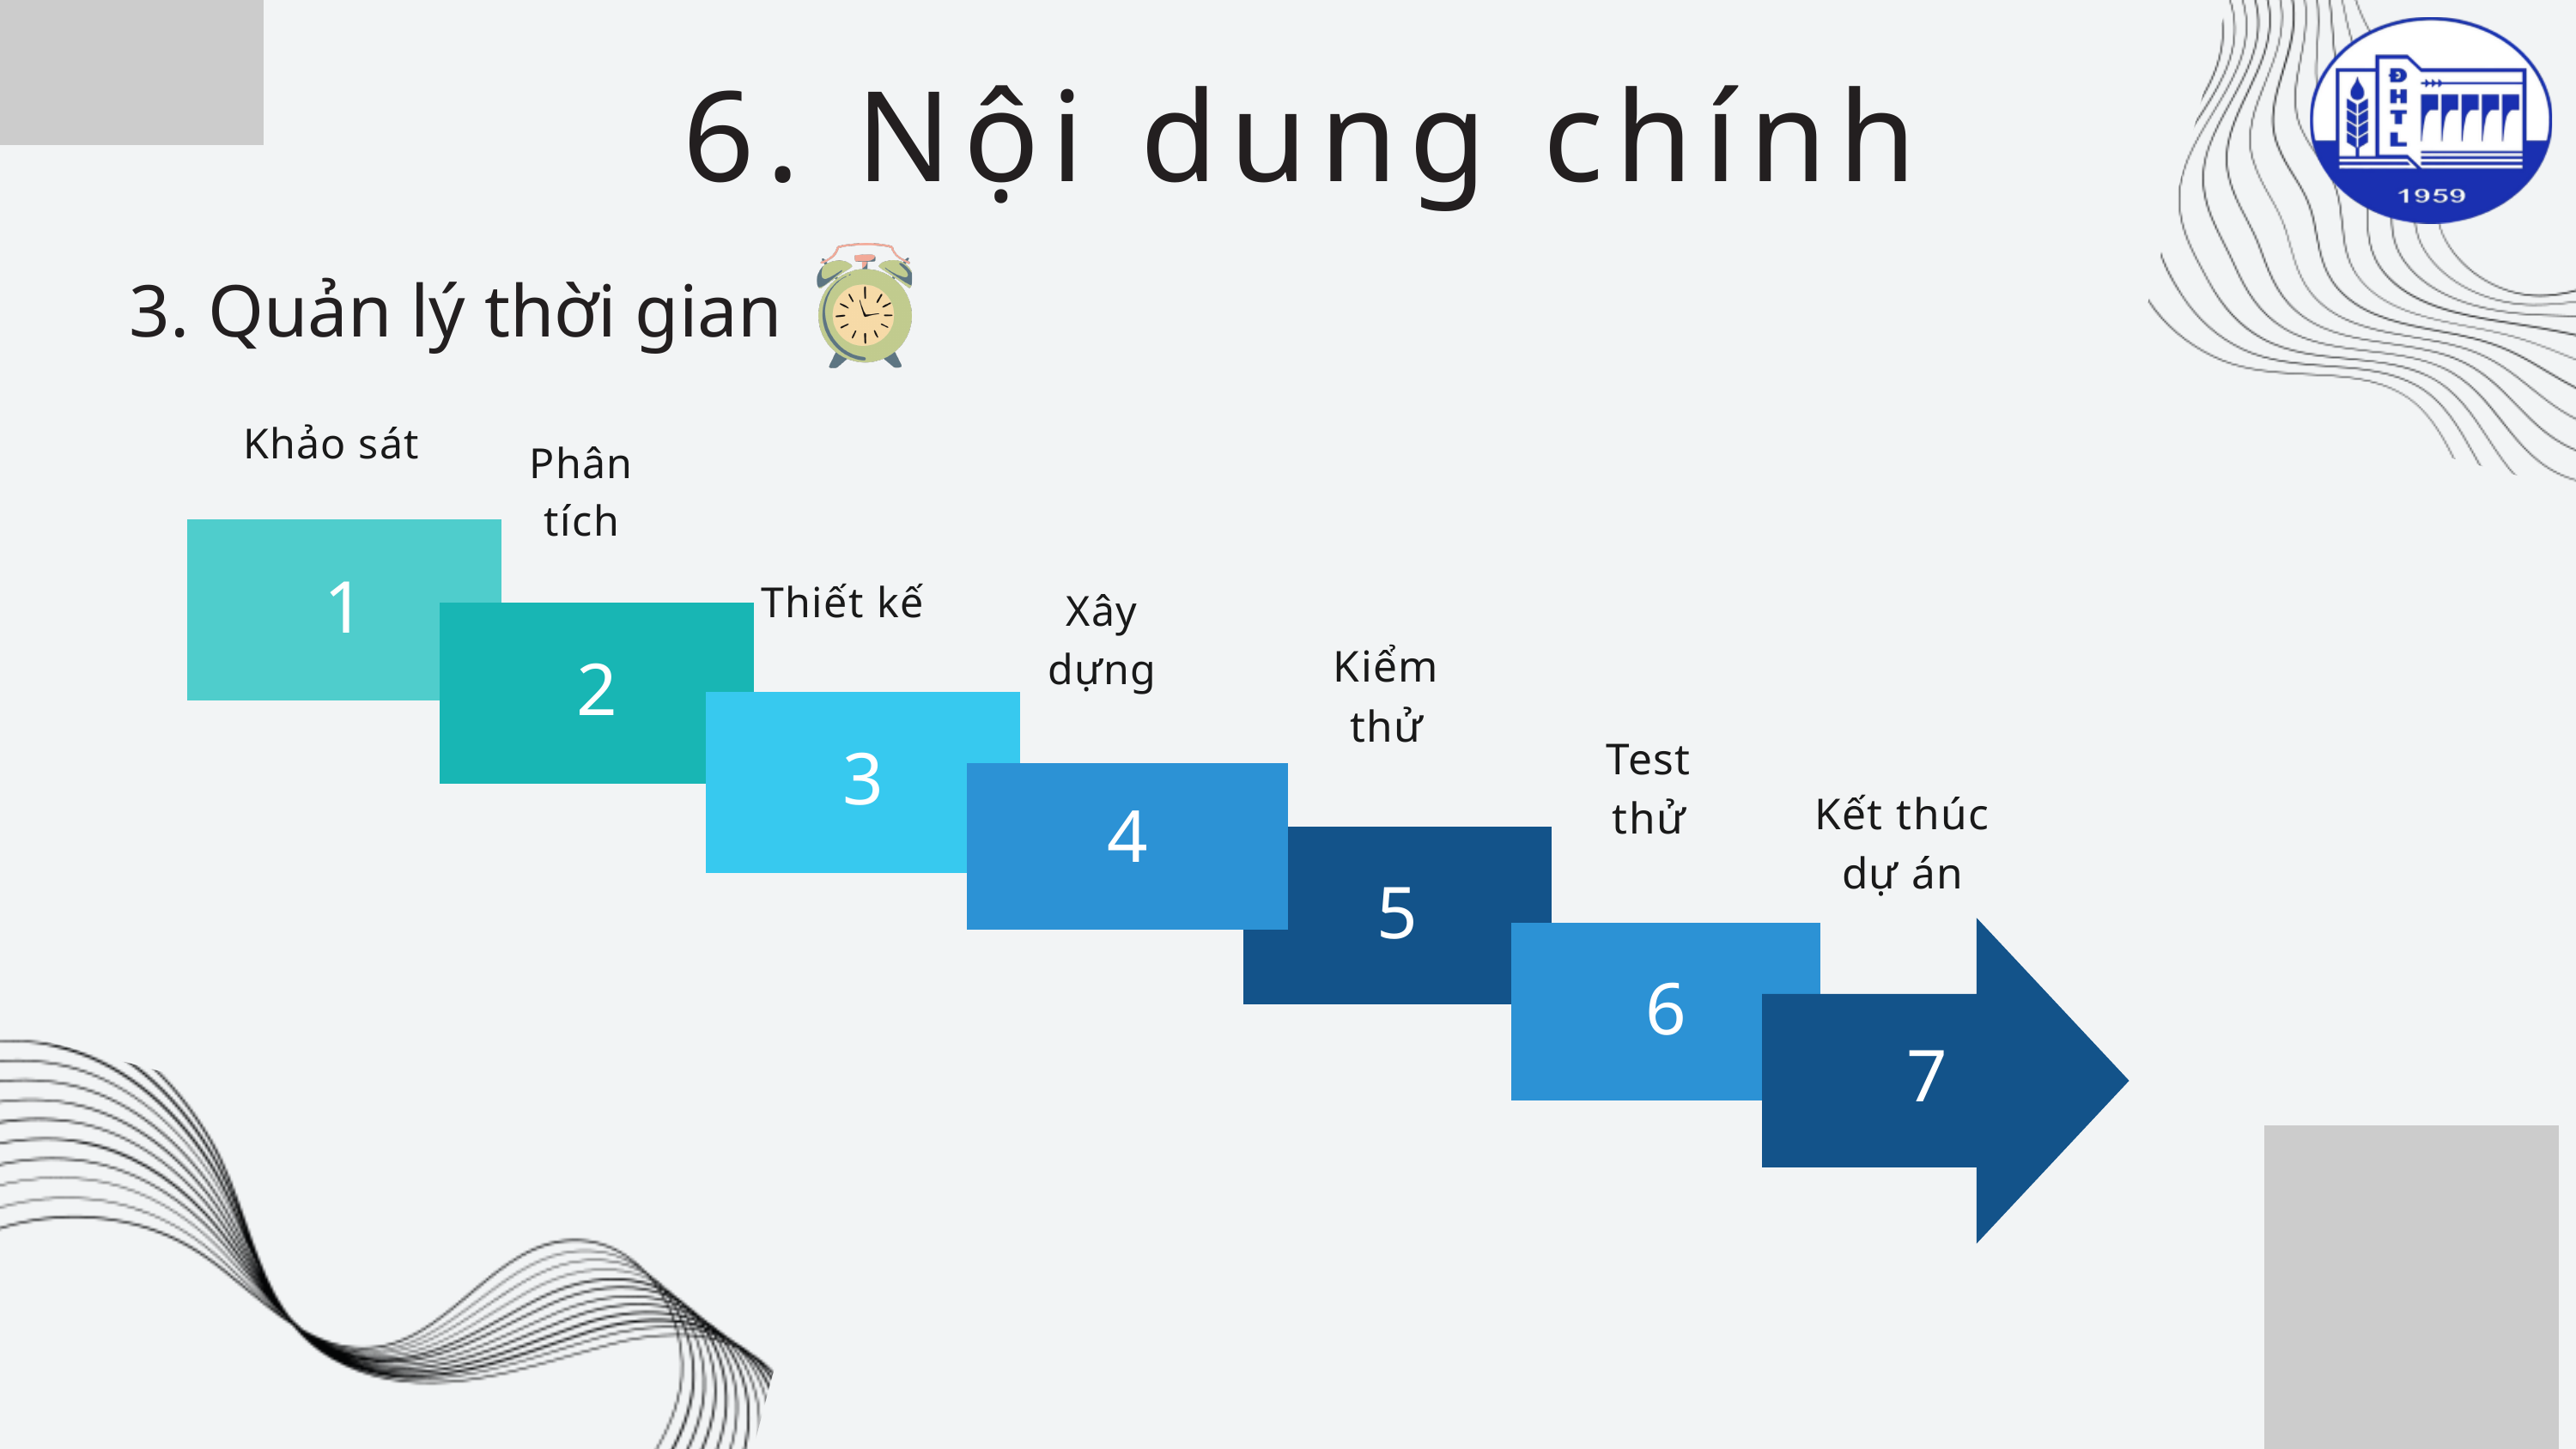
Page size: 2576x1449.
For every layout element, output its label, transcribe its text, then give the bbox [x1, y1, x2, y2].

text_box [817, 243, 913, 368]
text_box Kết thúc dự án [1789, 778, 2016, 898]
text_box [1761, 917, 2129, 1245]
text_box 3. Quản lý thời gian [77, 251, 835, 352]
text_box Test thử [1566, 723, 1732, 843]
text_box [1511, 922, 1757, 1101]
text_box Kiểm thử [1303, 631, 1469, 751]
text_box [0, 0, 264, 145]
text_box [0, 1028, 808, 1449]
text_box [2129, 0, 2576, 491]
text_box Xây dựng [1018, 577, 1187, 694]
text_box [440, 602, 755, 784]
text_box Thiết kế [758, 567, 927, 626]
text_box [705, 691, 1021, 873]
text_box Phân tích [497, 428, 666, 545]
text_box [1242, 827, 1552, 1005]
text_box 6. Nội dung chính [597, 33, 2003, 207]
text_box [2310, 17, 2553, 224]
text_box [967, 762, 1289, 930]
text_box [186, 518, 502, 701]
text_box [2263, 1125, 2560, 1449]
text_box Khảo sát [232, 409, 431, 467]
